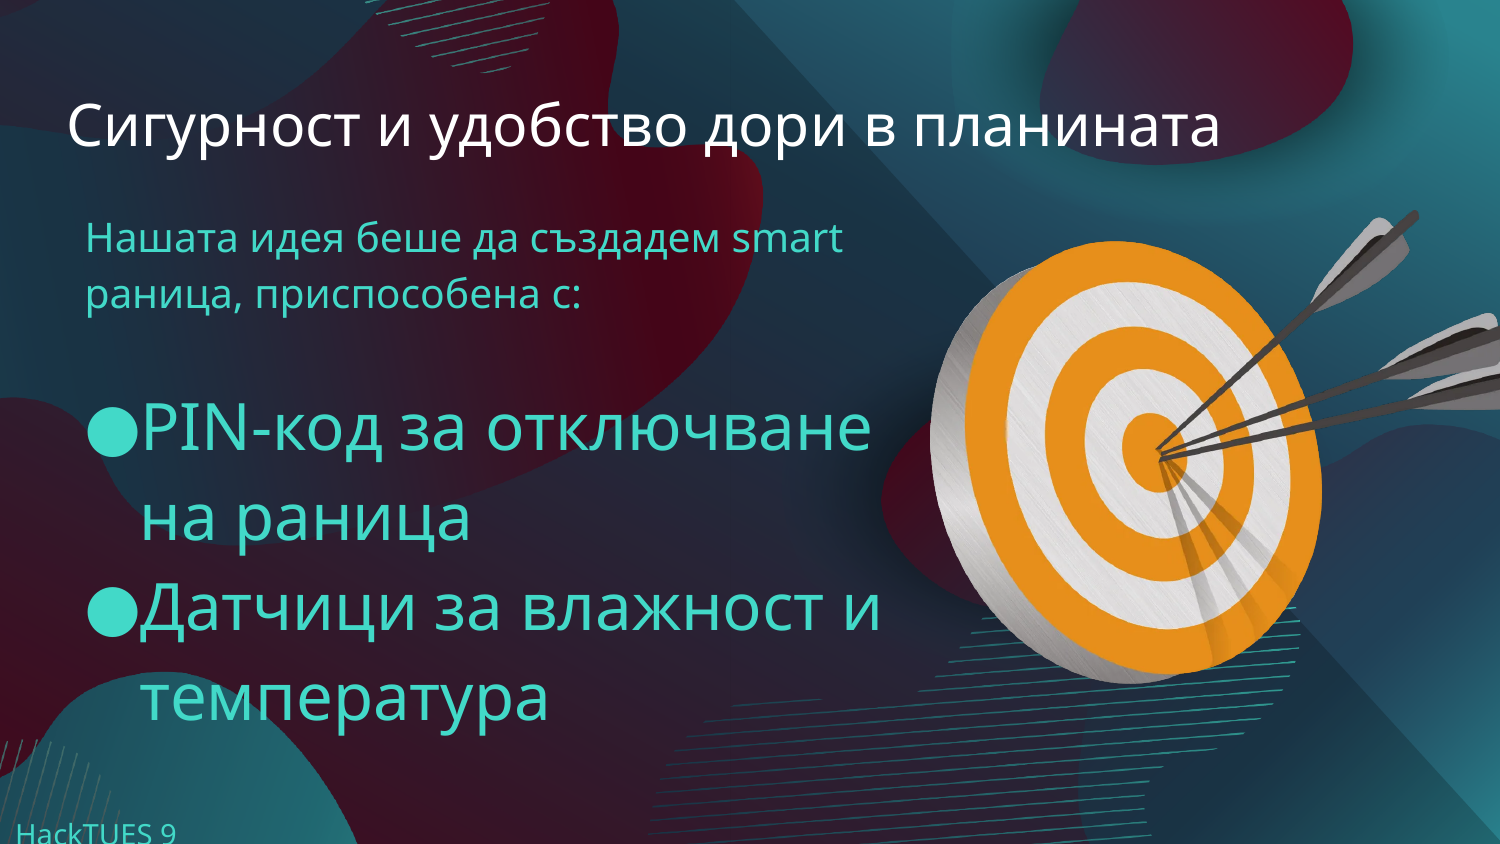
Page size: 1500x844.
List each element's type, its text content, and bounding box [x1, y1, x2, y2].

picture [20, 835, 31, 844]
picture [0, 0, 1500, 844]
list Нашата идея беше да създадем smart раница, приспособена с: PIN-код за отключване на раница Датчици за влажност и температура [51, 189, 922, 750]
picture [40, 837, 47, 843]
picture [164, 826, 173, 835]
title Сигурност и удобство дори в планината [51, 72, 1449, 167]
